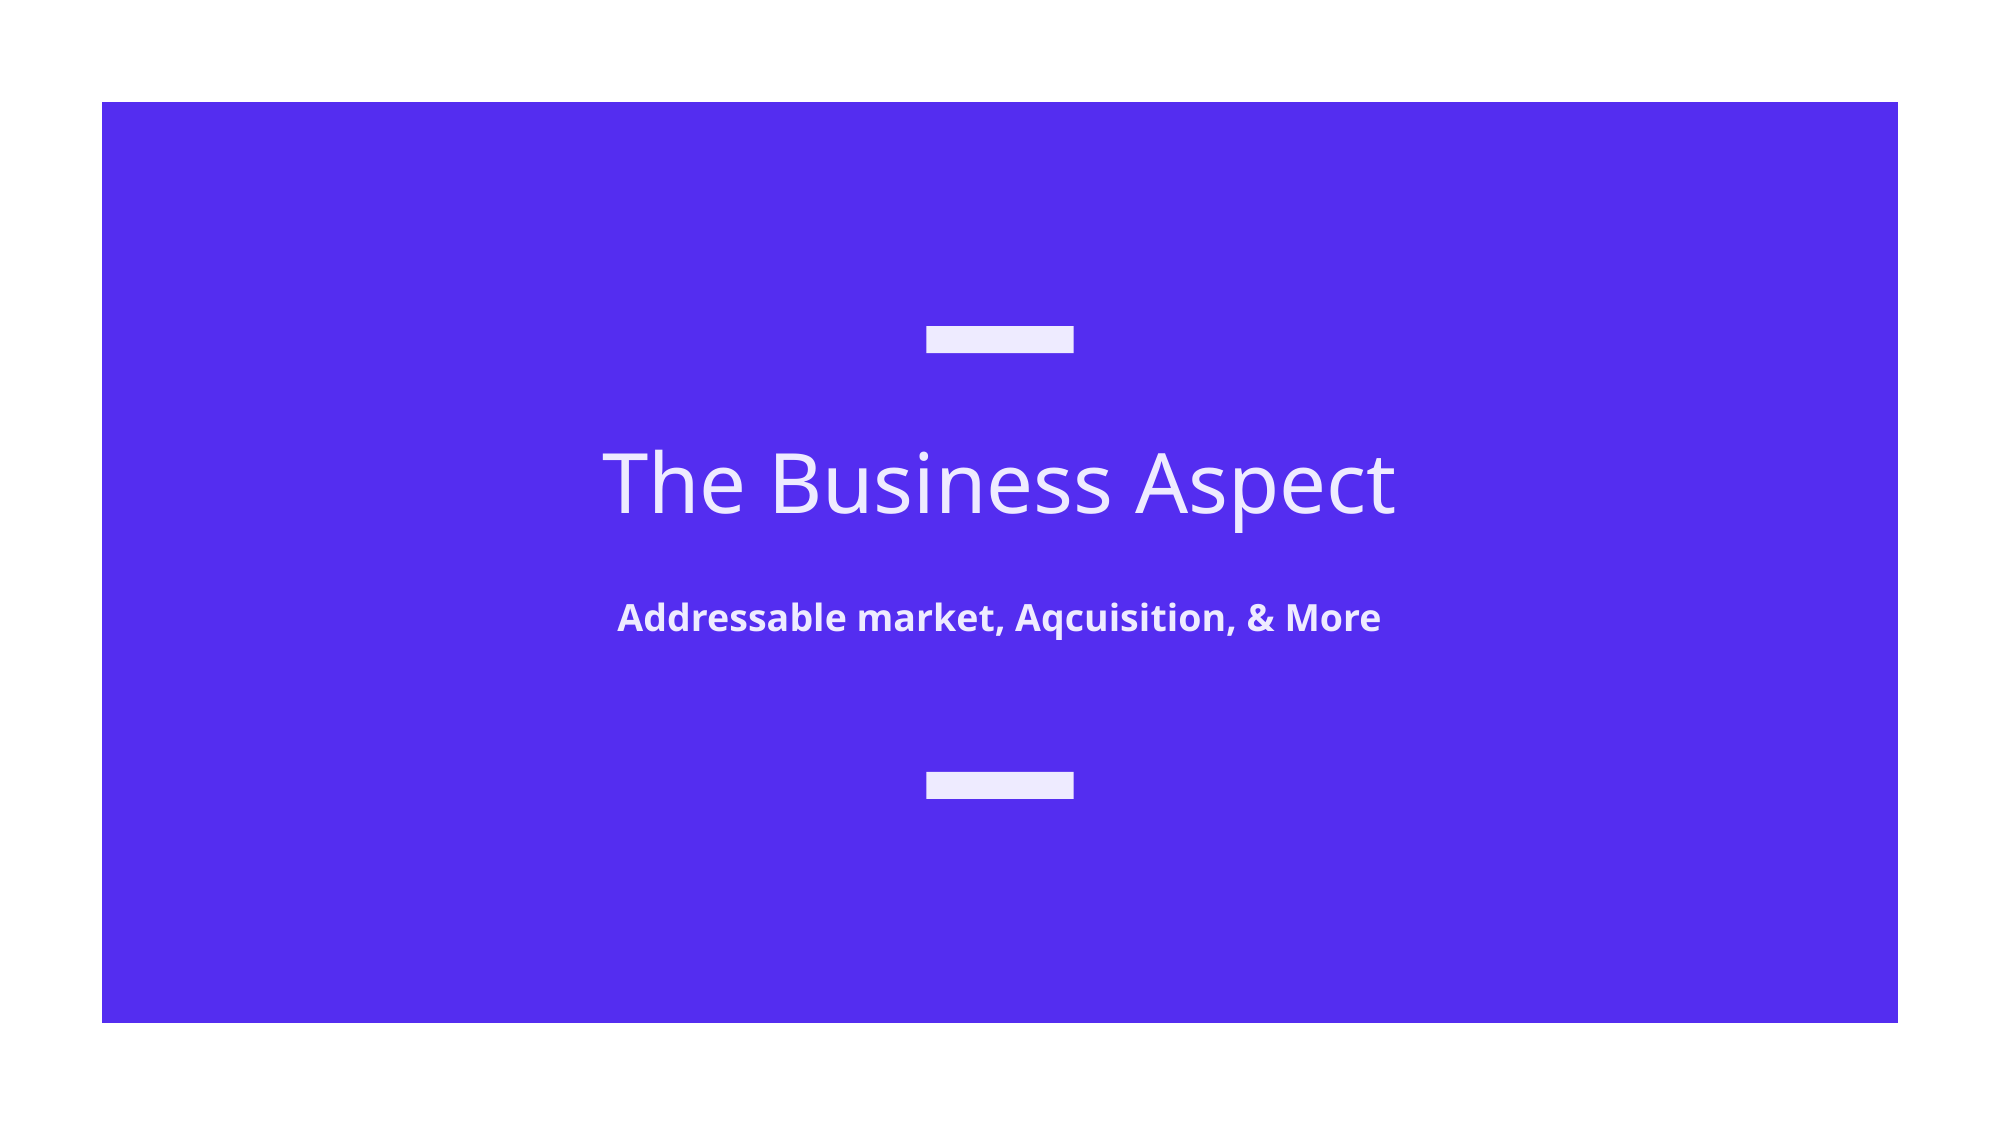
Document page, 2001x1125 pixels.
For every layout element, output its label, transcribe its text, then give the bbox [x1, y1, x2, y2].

text_box The Business Aspect [530, 423, 1469, 538]
text_box [926, 771, 1074, 799]
text_box [926, 326, 1074, 354]
text_box Addressable market, Aqcuisition, & More [576, 587, 1424, 647]
